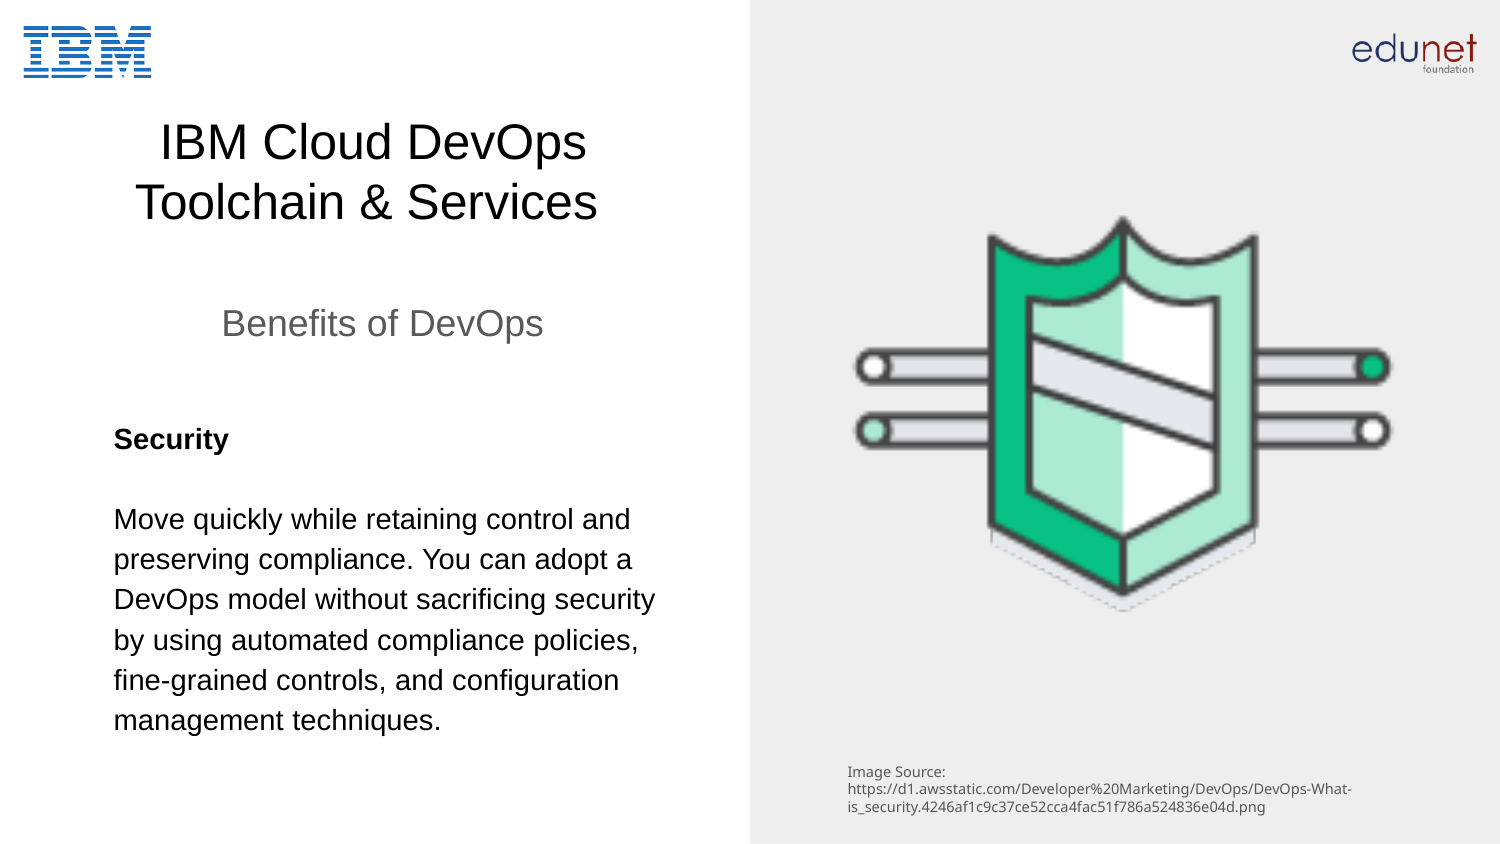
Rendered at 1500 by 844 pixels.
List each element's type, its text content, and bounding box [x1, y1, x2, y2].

list Image Source: https://d1.awsstatic.com/Developer%20Marketing/DevOps/DevOps-What-is_security.4246af1c9c37ce52cca4fac51f786a524836e04d.png [832, 747, 1390, 812]
title IBM Cloud DevOps Toolchain & Services [41, 117, 706, 223]
subtitle Benefits of DevOps [41, 268, 706, 375]
picture [794, 173, 1455, 646]
picture [1350, 26, 1480, 78]
picture [0, 0, 559, 78]
list Security Move quickly while retaining control and preserving compliance. You can adopt a DevOps model without sacrificing security by using automated compliance policies, fine-grained controls, and configuration management techniques. [75, 431, 706, 720]
